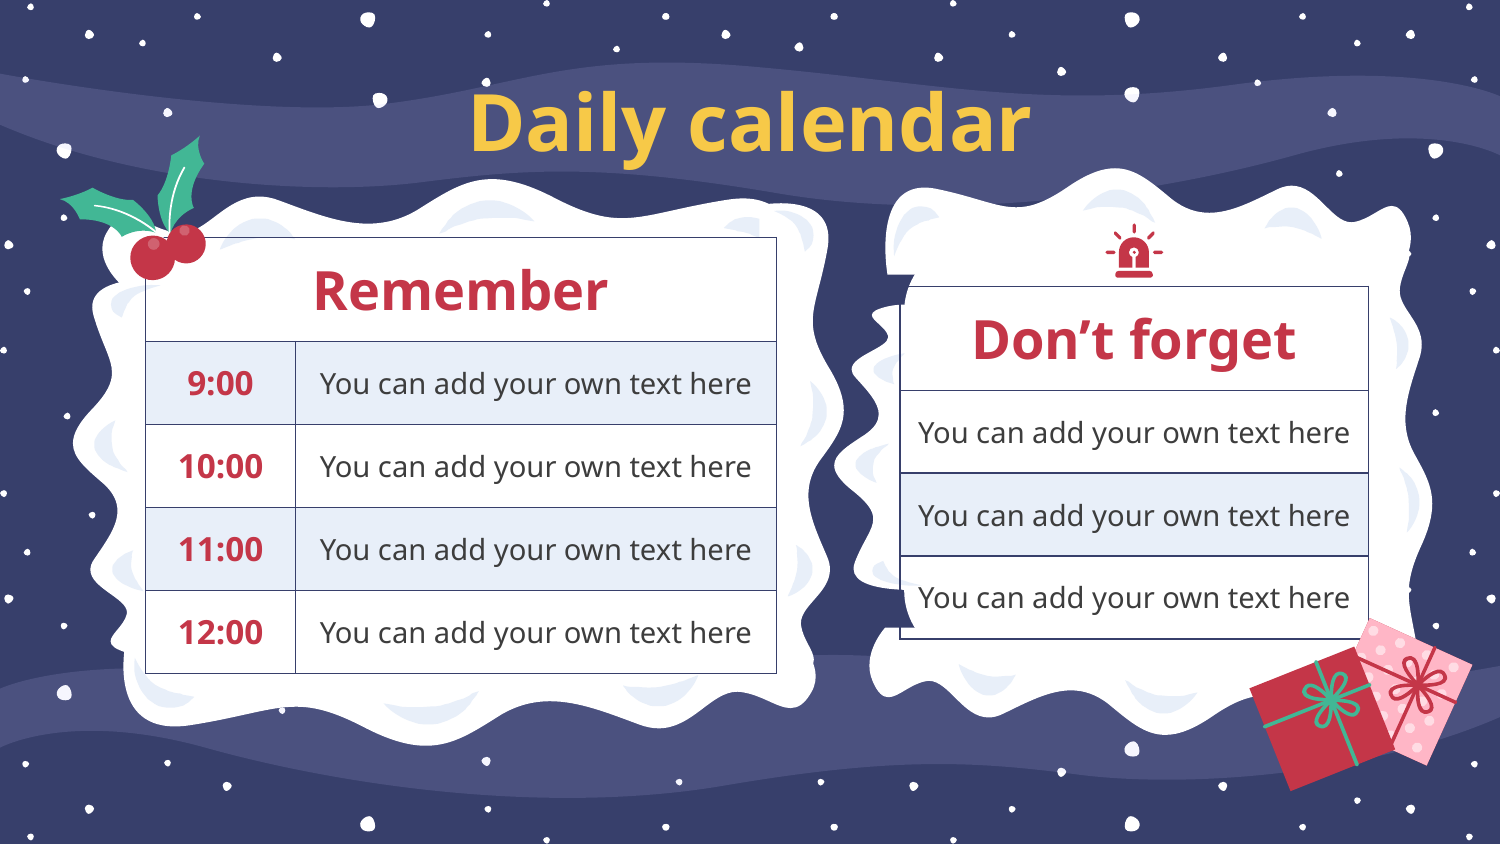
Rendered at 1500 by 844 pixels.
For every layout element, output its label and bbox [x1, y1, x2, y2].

text_box [855, 167, 1433, 736]
text_box [83, 178, 844, 746]
text_box [0, 62, 1500, 799]
text_box [1268, 596, 1450, 815]
text_box [1105, 223, 1164, 278]
text_box [76, 160, 231, 277]
